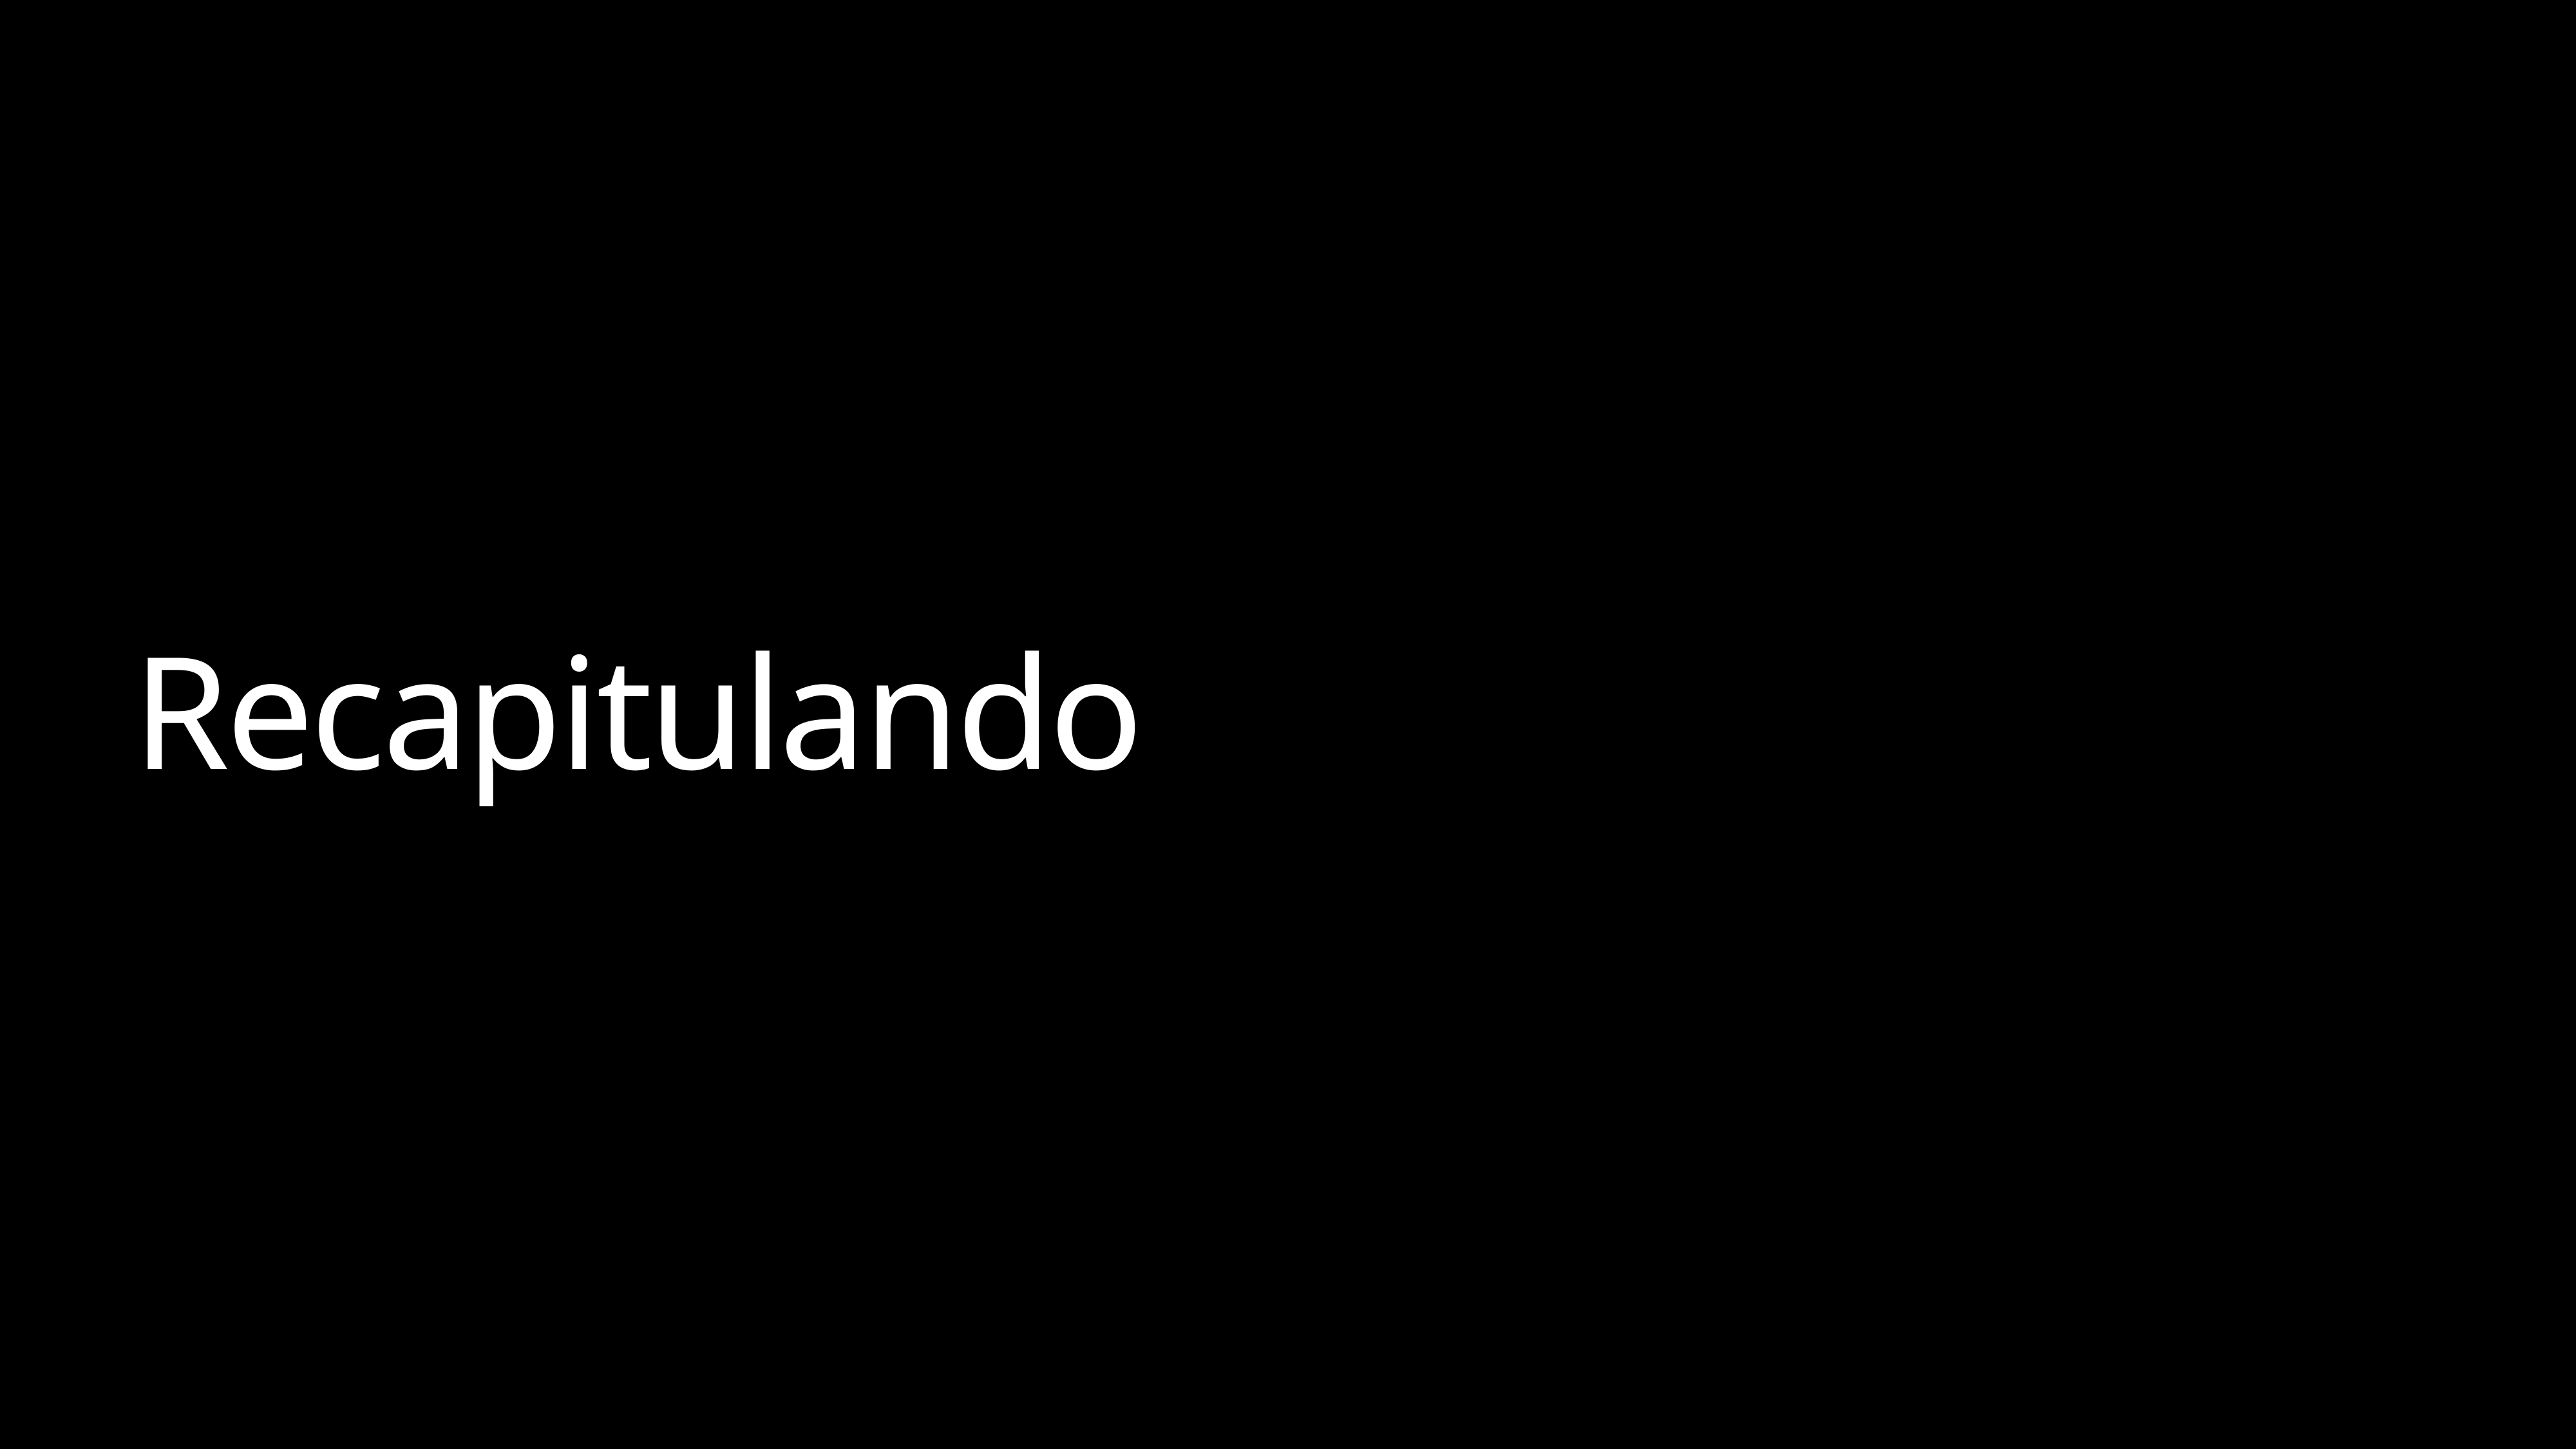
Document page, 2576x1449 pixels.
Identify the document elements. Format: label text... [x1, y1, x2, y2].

title Recapitulando [127, 478, 2449, 971]
